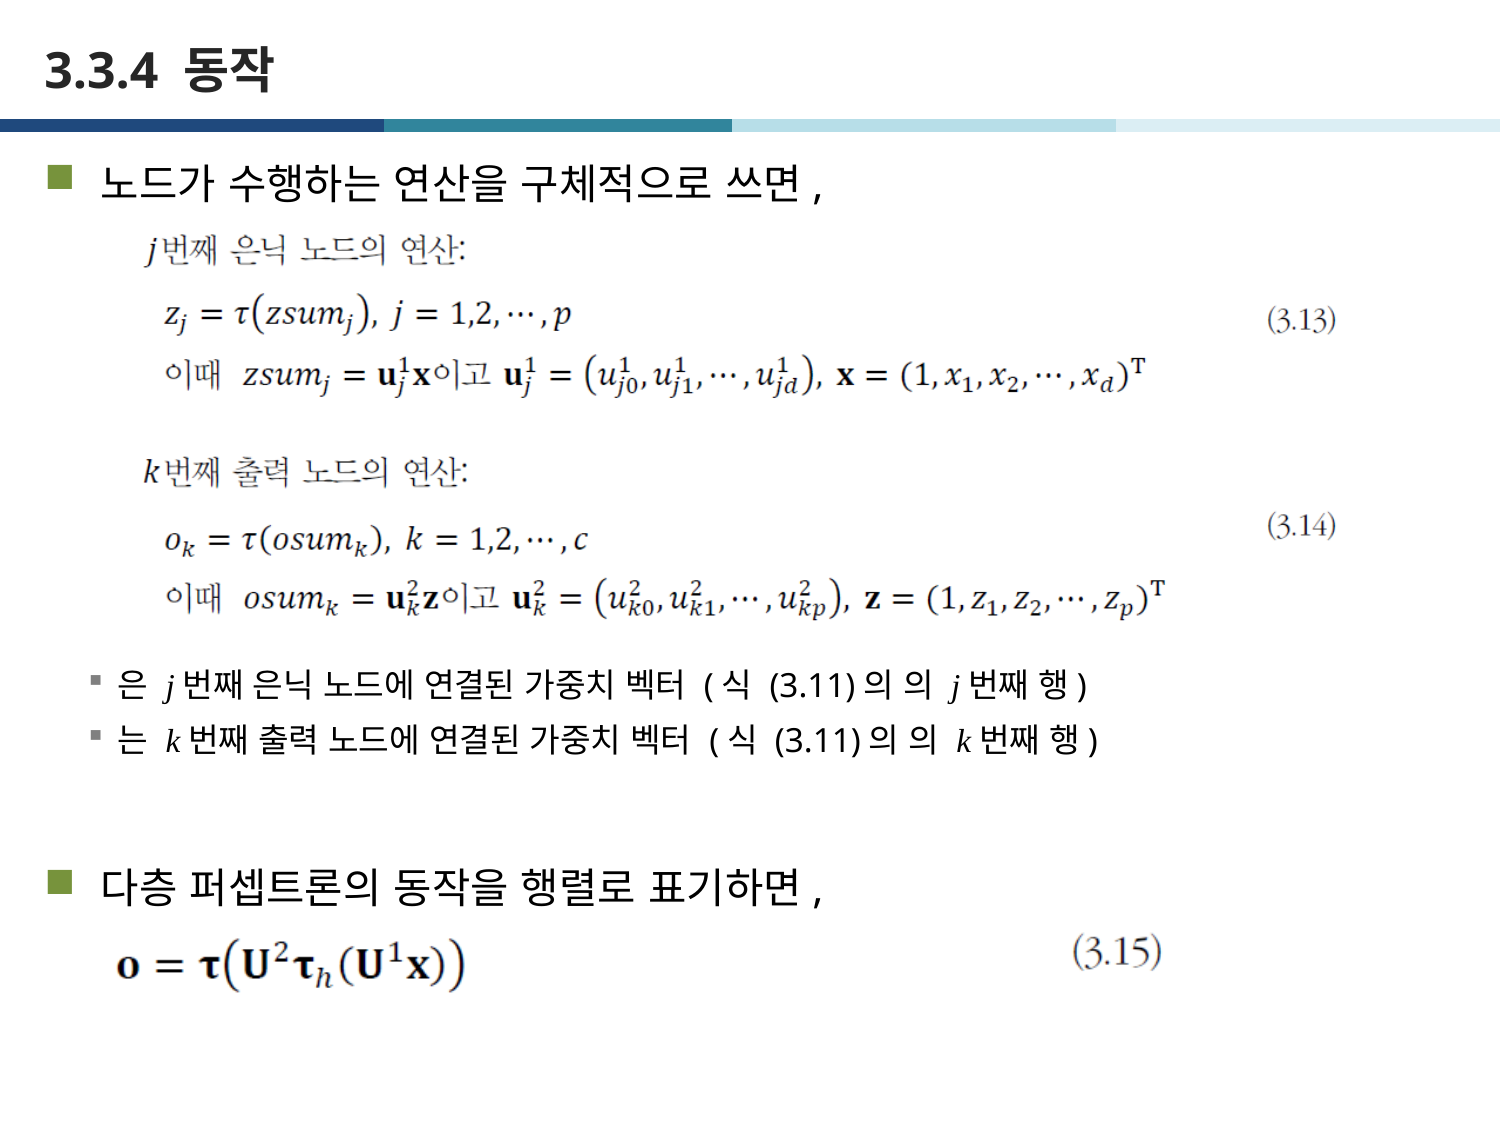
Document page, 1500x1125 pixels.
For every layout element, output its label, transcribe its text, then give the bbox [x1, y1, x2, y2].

picture [135, 231, 1341, 625]
title 3.3.4 동작 [29, 23, 1270, 114]
picture [111, 928, 1164, 1009]
